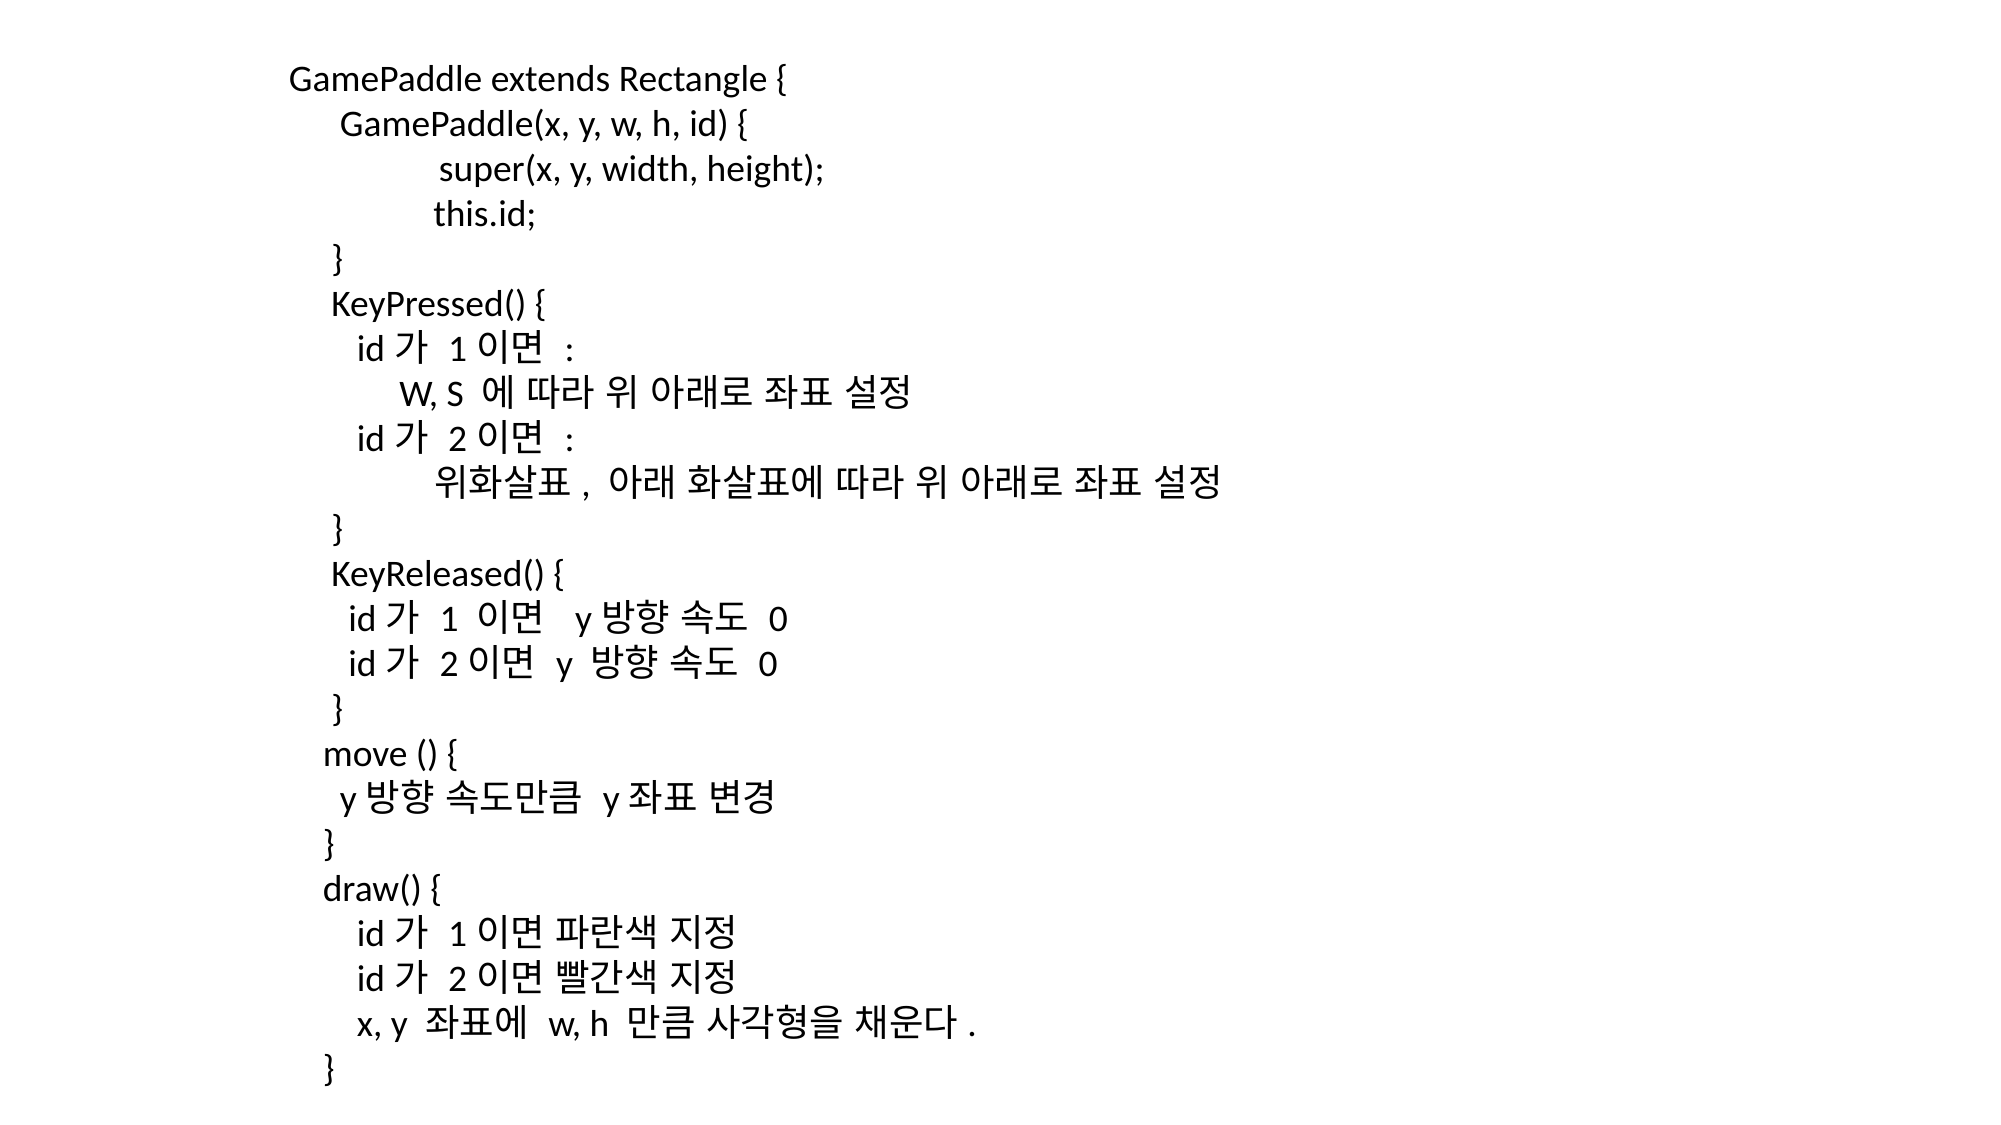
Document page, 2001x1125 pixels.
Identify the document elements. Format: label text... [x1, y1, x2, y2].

text_box GamePaddle extends Rectangle { GamePaddle(x, y, w, h, id) { super(x, y, width, height); this.id; } KeyPressed() { id가 1이면 : W, S 에 따라 위 아래로 좌표 설정 id가 2이면 : 위화살표, 아래 화살표에 따라 위 아래로 좌표 설정 } KeyReleased() { id가 1 이면 y방향 속도 0 id가 2이면 y 방향 속도 0 } move () { y방향 속도만큼 y좌표 변경 } draw() { id가 1이면 파란색 지정 id가 2이면 빨간색 지정 x, y 좌표에 w, h 만큼 사각형을 채운다. } [274, 46, 1528, 1097]
